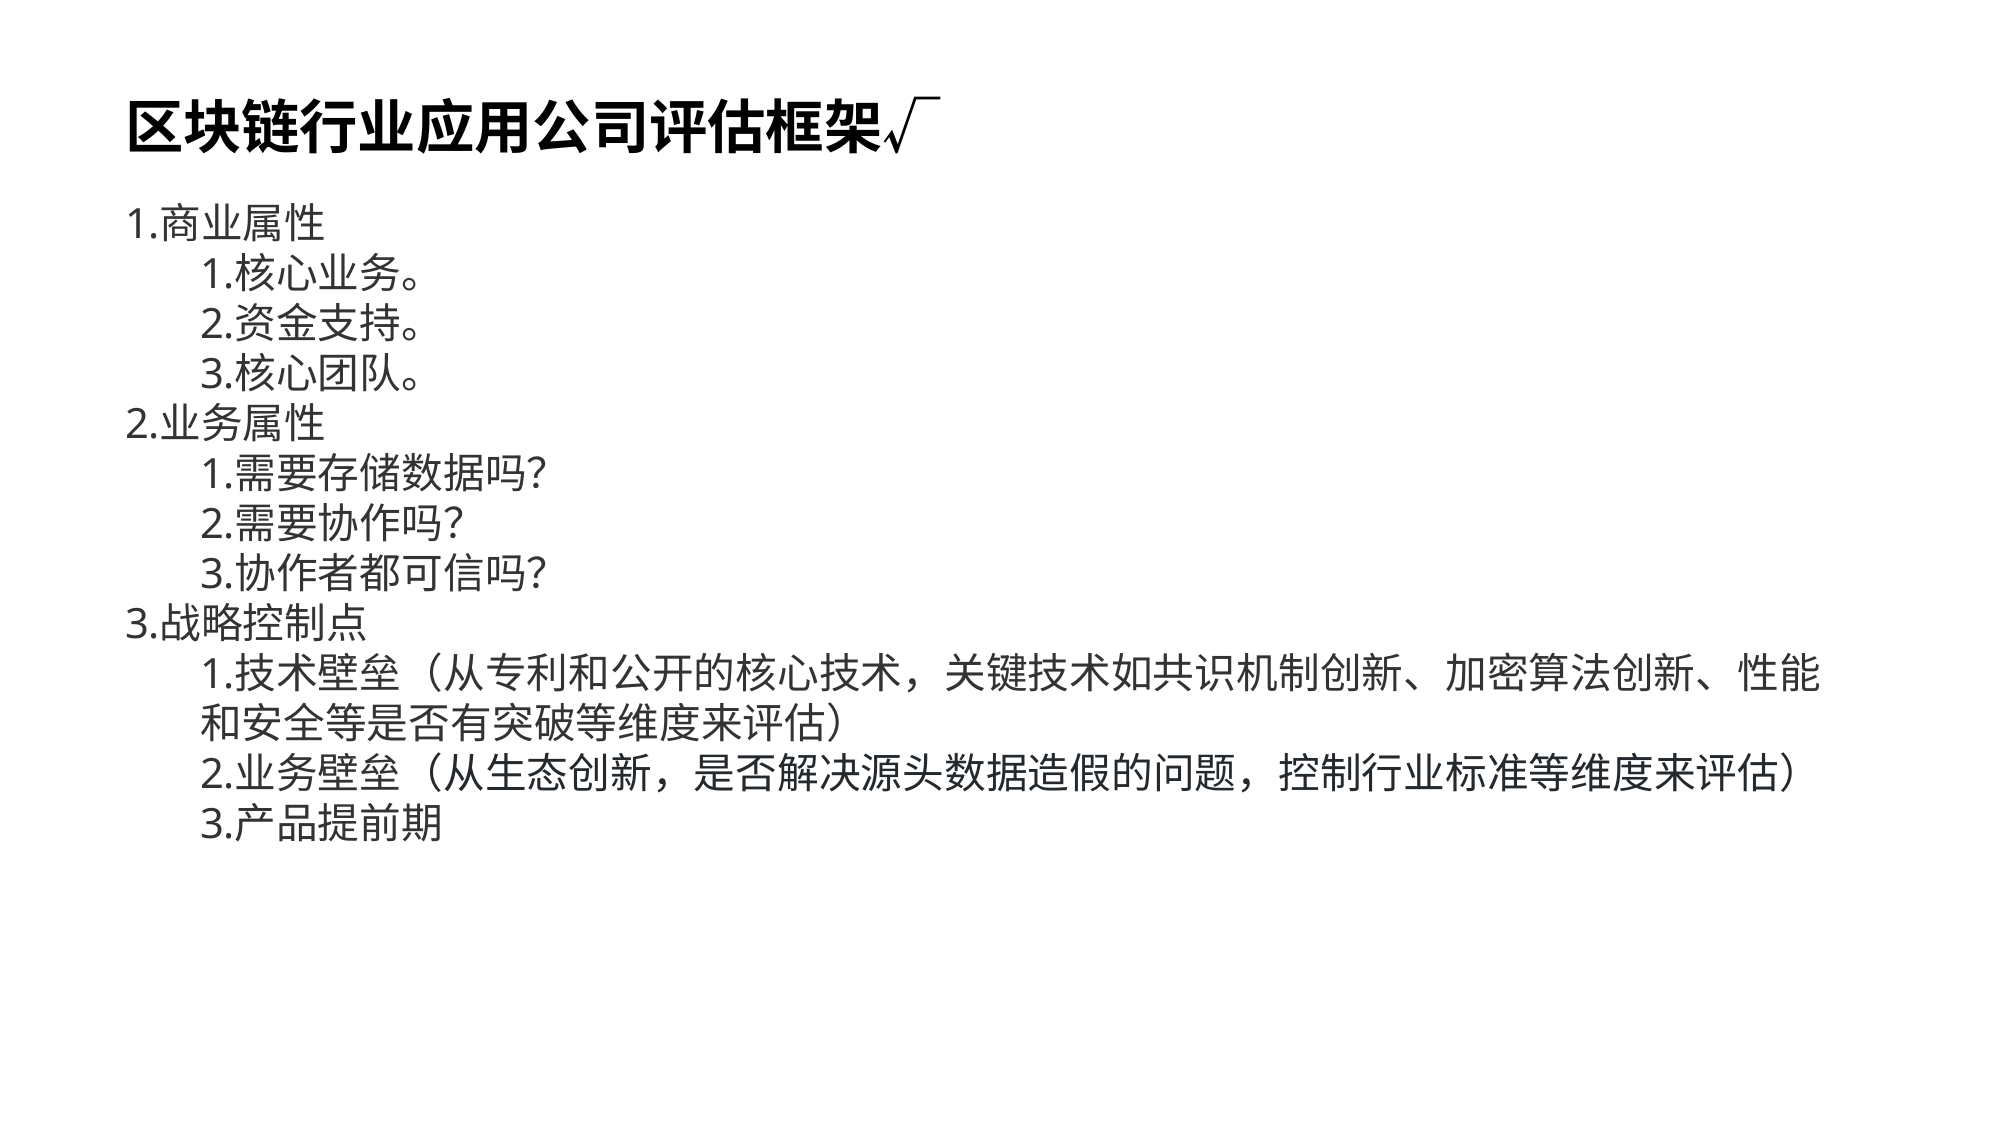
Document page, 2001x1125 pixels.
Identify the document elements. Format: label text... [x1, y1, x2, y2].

title 区块链行业应用公司评估框架√ [109, 0, 1890, 169]
list 商业属性 核心业务。 资金支持。 核心团队。 业务属性 需要存储数据吗？ 需要协作吗？ 协作者都可信吗？ 战略控制点 技术壁垒（从专利和公开的核心技术，关键技术如共识机制创新、加密算法创新、性能和安全等是否有突破等维度来评估） 业务壁垒（从生态创新，是否解决源头数据造假的问题，控制行业标准等维度来评估） 产品提前期 [109, 188, 1860, 1004]
